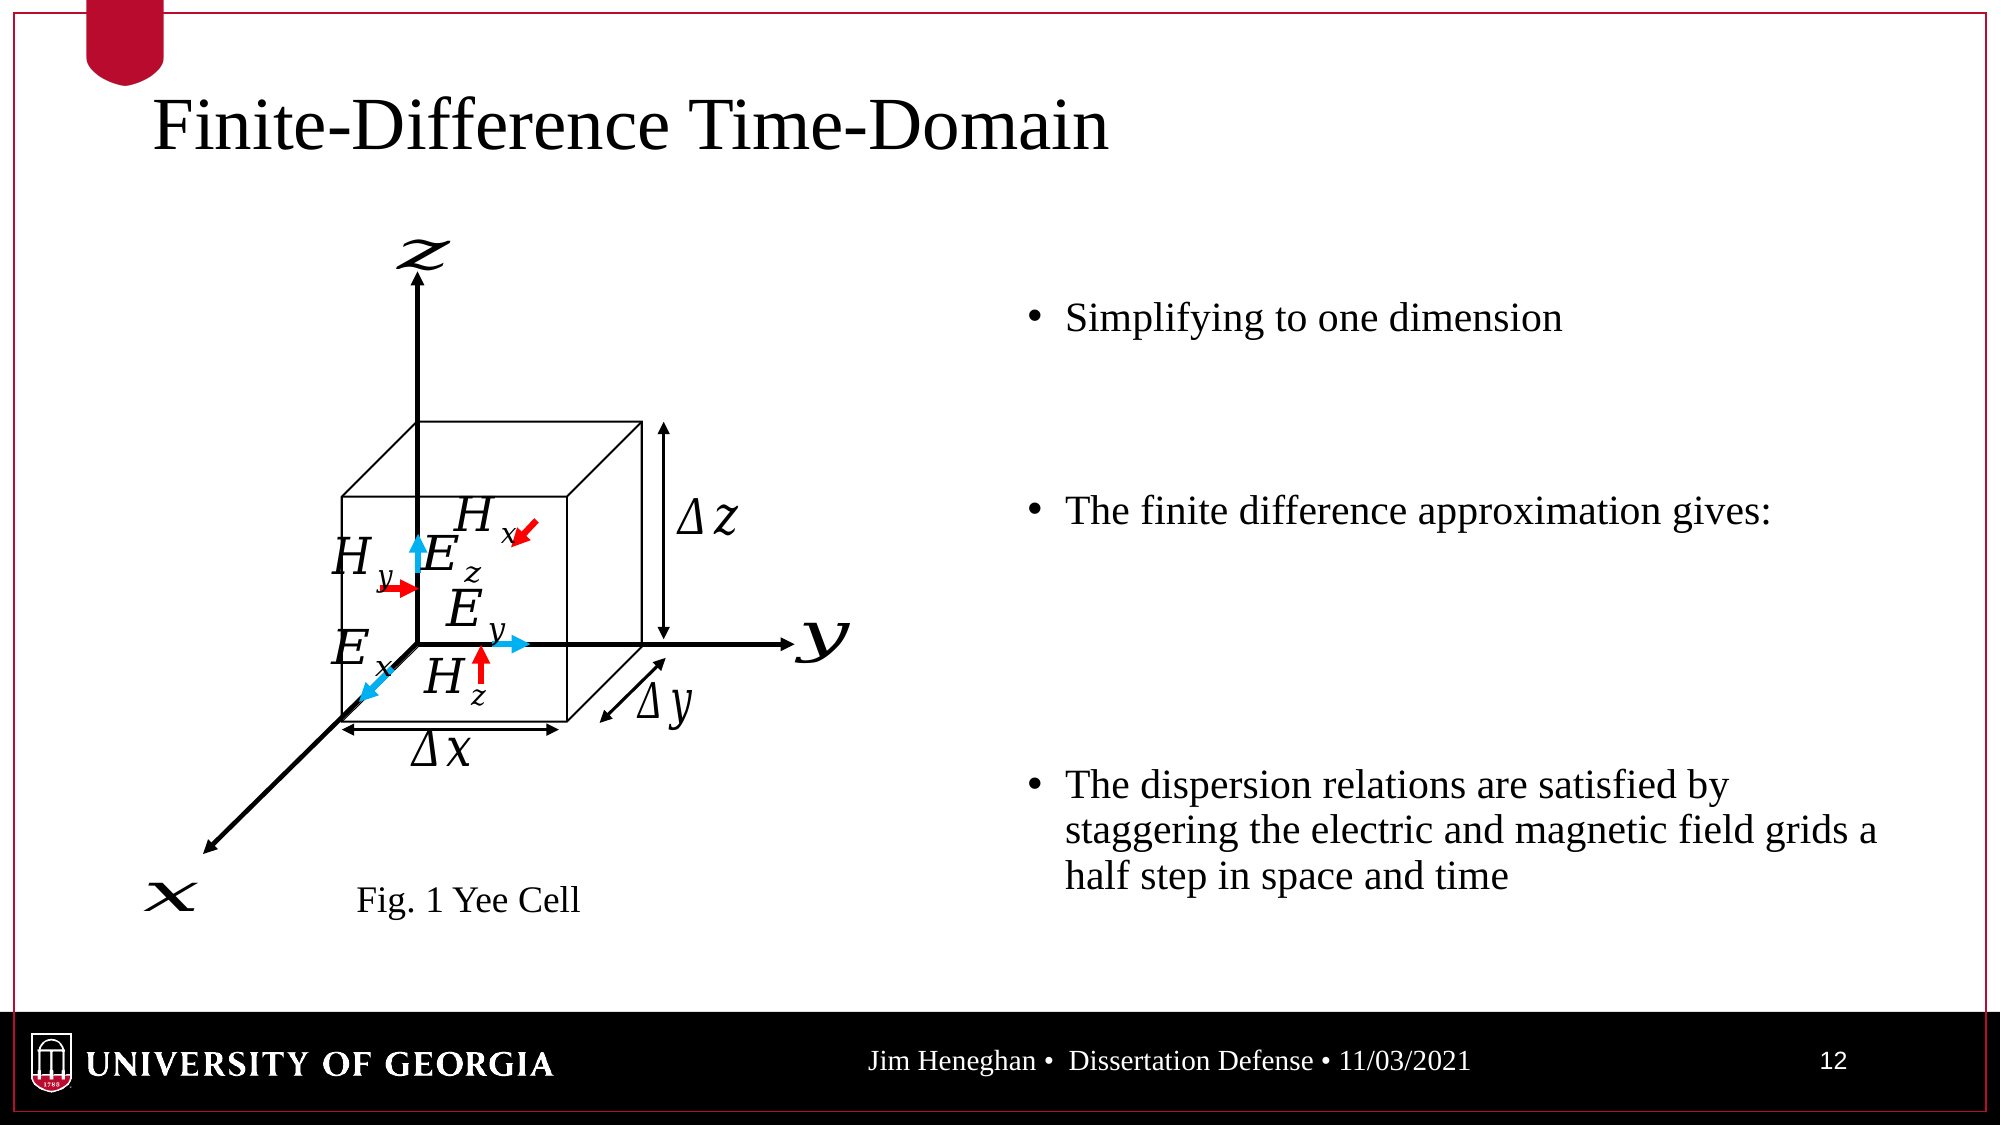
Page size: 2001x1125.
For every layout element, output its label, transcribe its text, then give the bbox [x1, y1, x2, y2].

picture [0, 975, 582, 1125]
slide_number 12 [1743, 1030, 1863, 1089]
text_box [137, 222, 859, 925]
picture [15, 975, 582, 1111]
footer Jim Heneghan • Dissertation Defense • 11/03/2021 [720, 1029, 1620, 1090]
title Finite-Difference Time-Domain [137, 30, 1863, 221]
